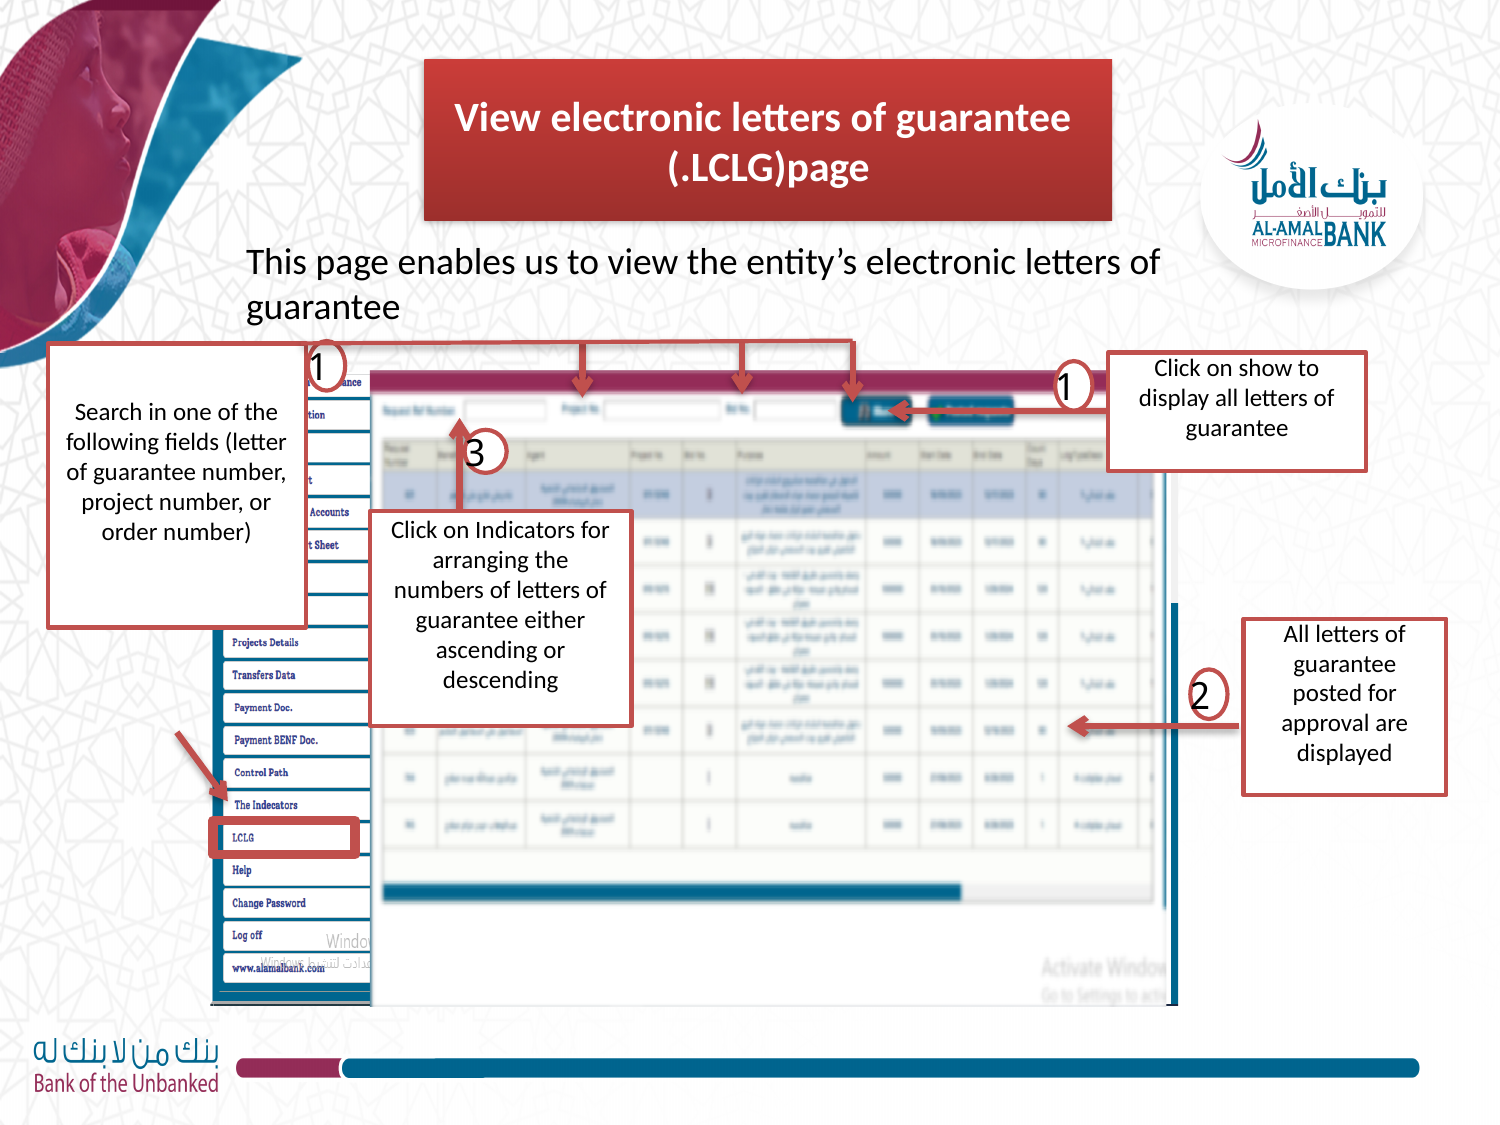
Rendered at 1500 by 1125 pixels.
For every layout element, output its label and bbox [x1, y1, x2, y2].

text_box [47, 59, 1447, 1007]
picture [0, 0, 1500, 1125]
